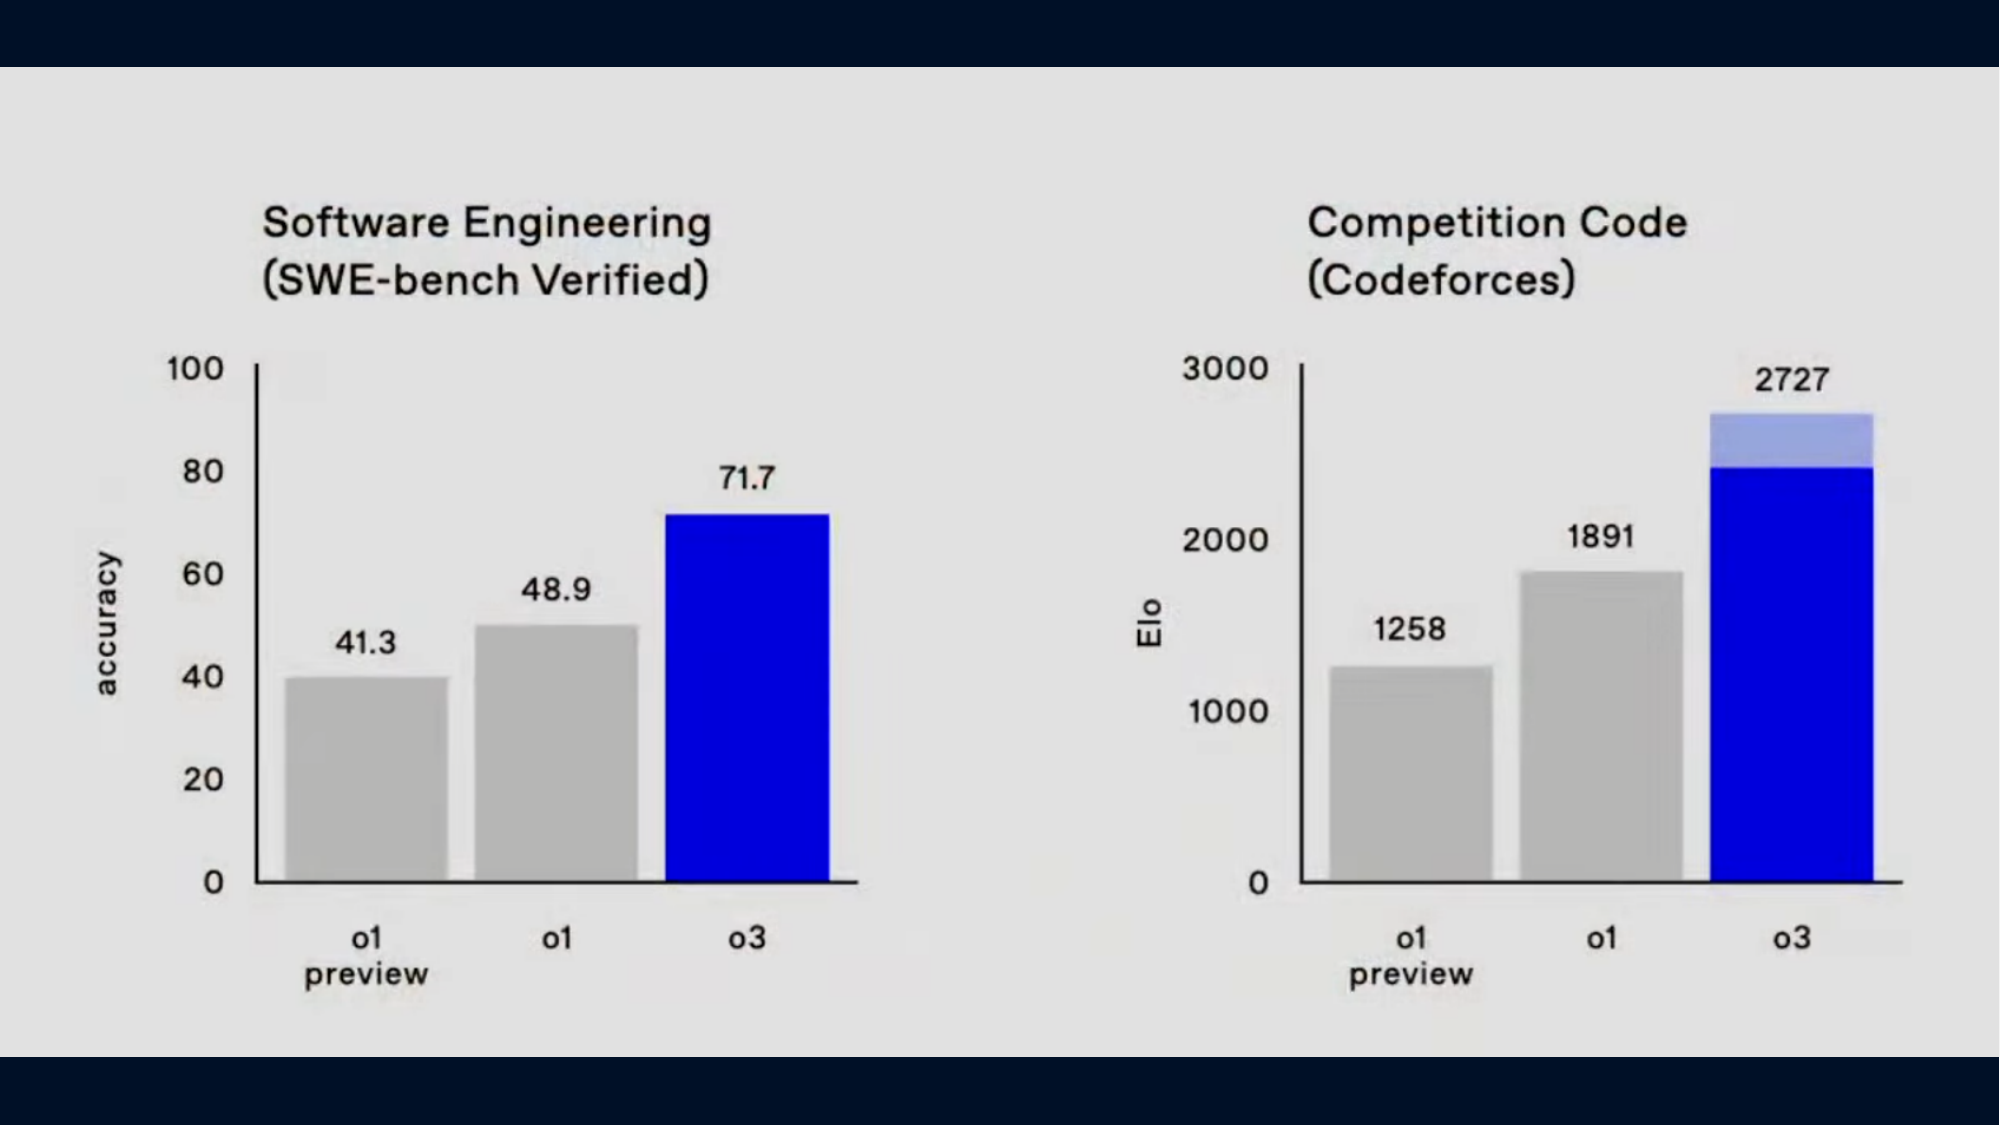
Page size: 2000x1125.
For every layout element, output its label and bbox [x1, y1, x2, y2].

picture [0, 67, 2000, 1058]
